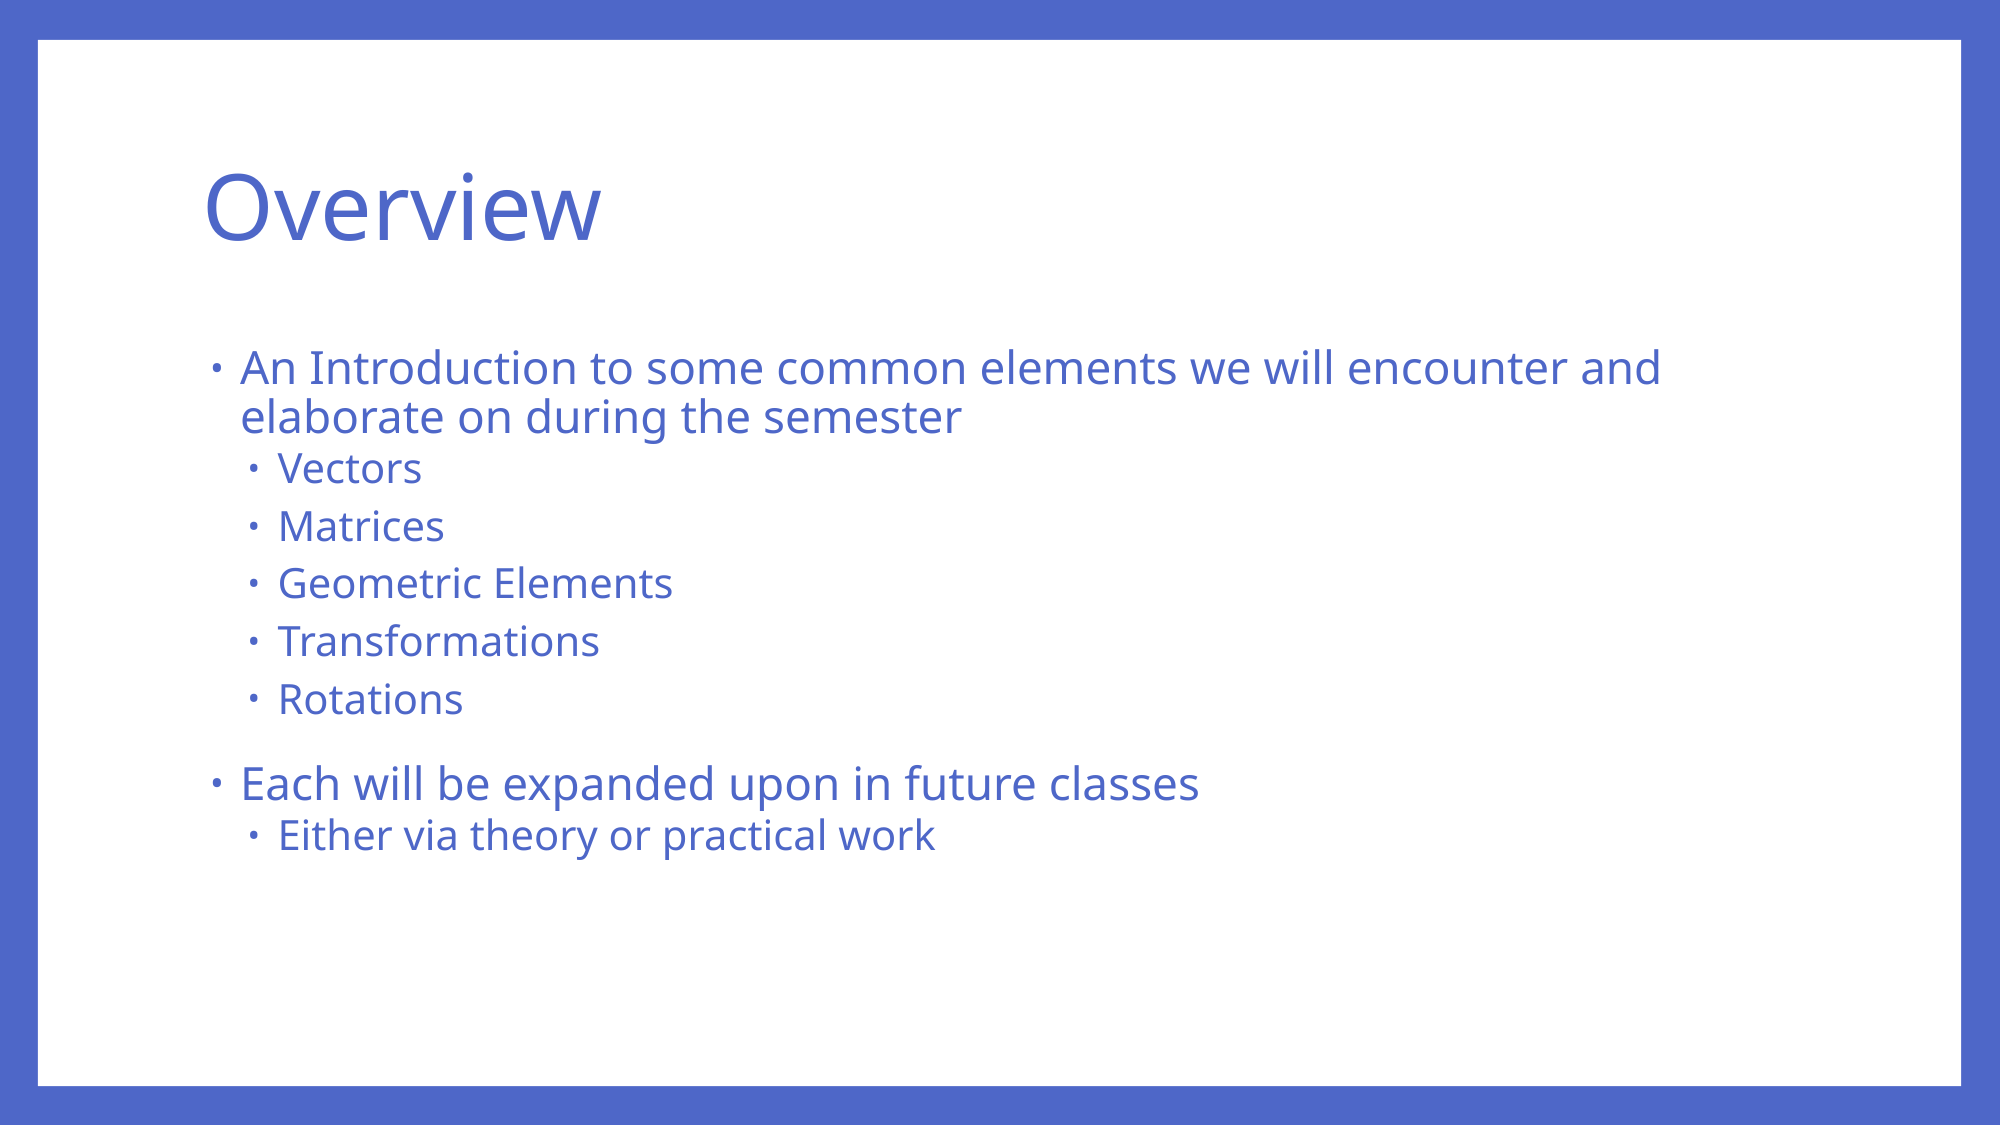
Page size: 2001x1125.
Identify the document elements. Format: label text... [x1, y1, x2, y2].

list An Introduction to some common elements we will encounter and elaborate on during the semester Vectors Matrices Geometric Elements Transformations Rotations Each will be expanded upon in future classes Either via theory or practical work [187, 337, 1808, 1000]
title Overview [187, 99, 1808, 323]
